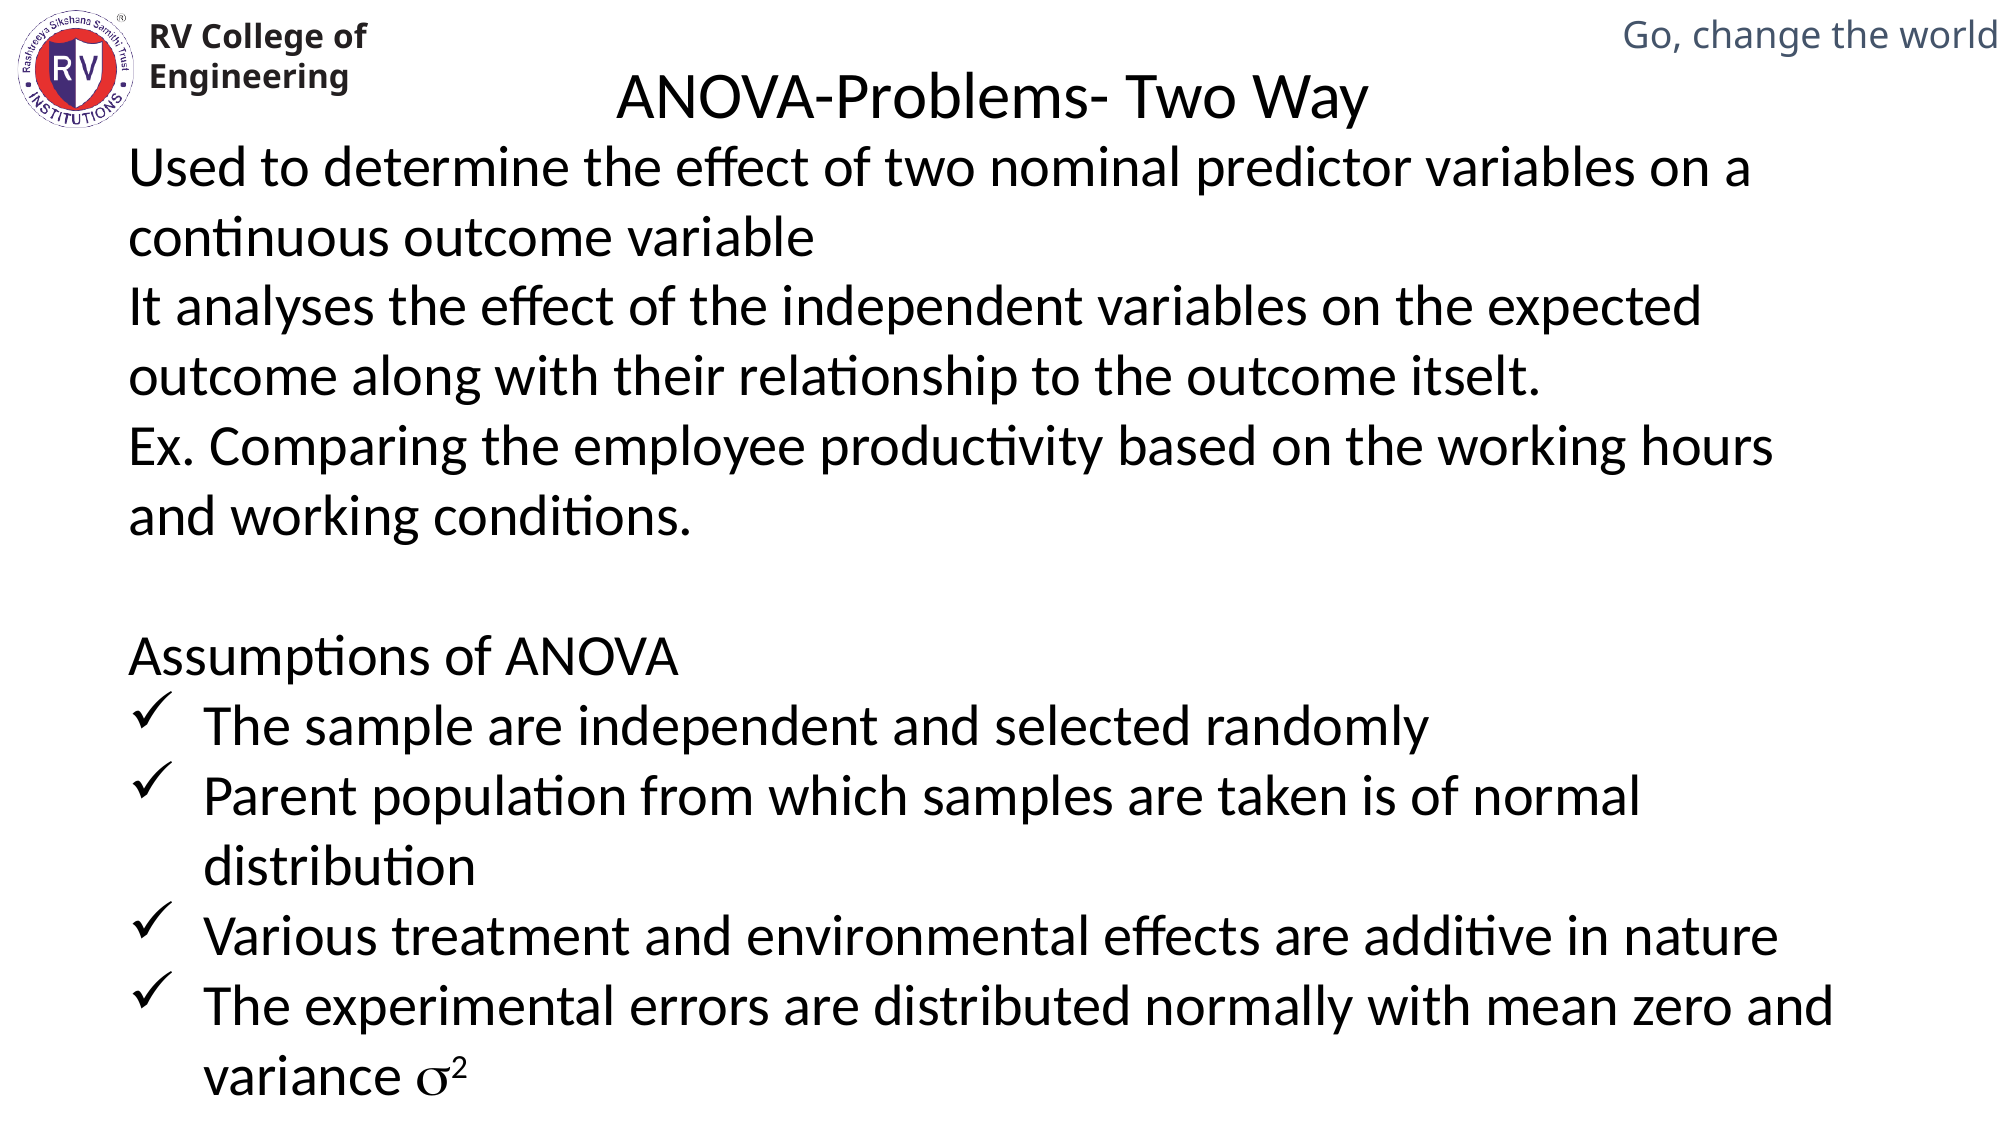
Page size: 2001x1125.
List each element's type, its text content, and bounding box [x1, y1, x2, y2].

text_box Used to determine the effect of two nominal predictor variables on a continuous outcome variable It analyses the effect of the independent variables on the expected outcome along with their relationship to the outcome itselt. Ex. Comparing the employee productivity based on the working hours and working conditions. Assumptions of ANOVA The sample are independent and selected randomly Parent population from which samples are taken is of normal distribution Various treatment and environmental effects are additive in nature The experimental errors are distributed normally with mean zero and variance 2 [113, 120, 1887, 1115]
picture [17, 10, 134, 128]
text_box ANOVA-Problems- Two Way [413, 44, 1619, 120]
